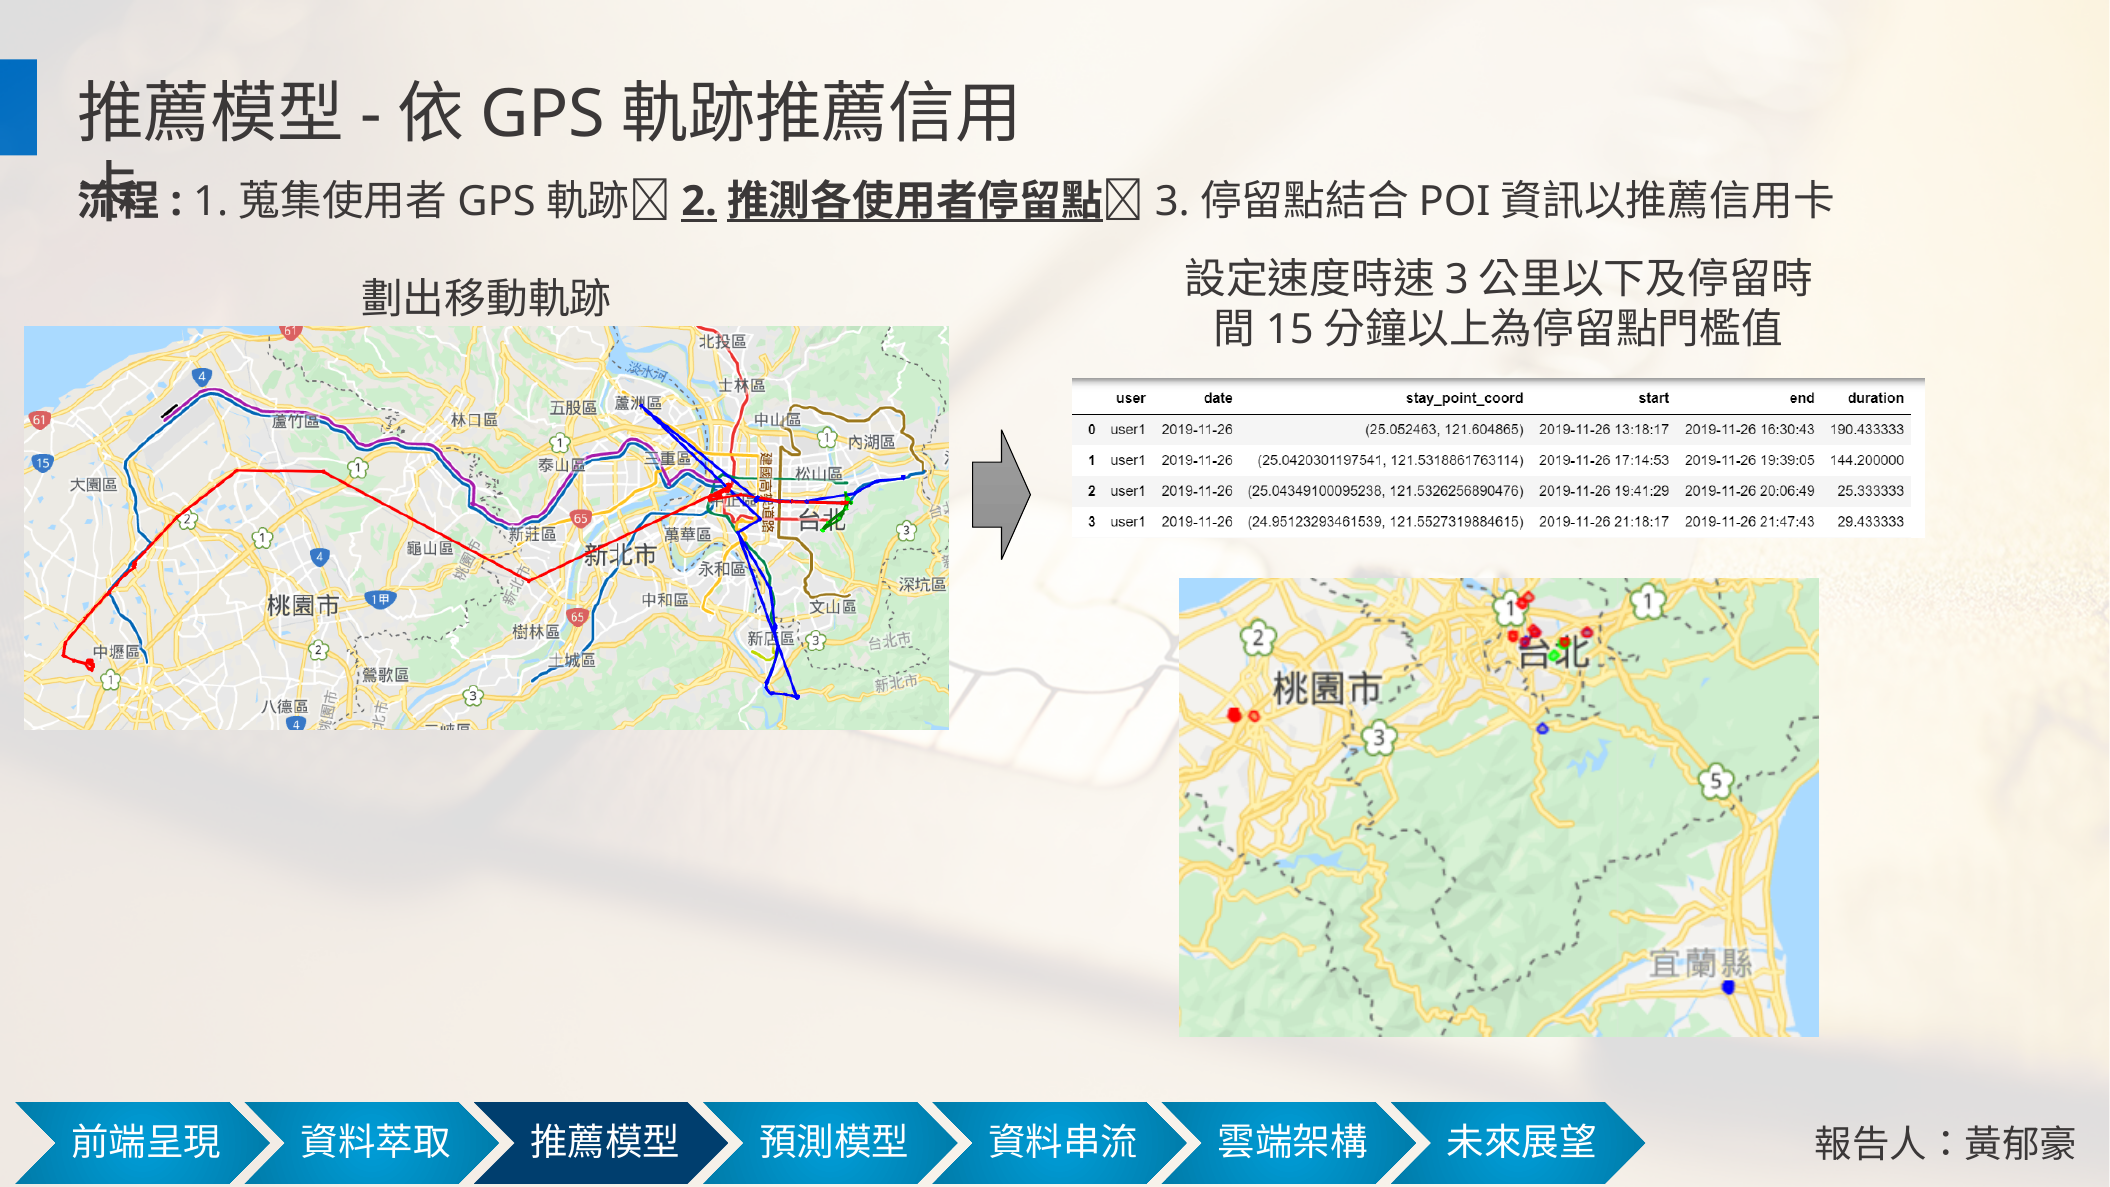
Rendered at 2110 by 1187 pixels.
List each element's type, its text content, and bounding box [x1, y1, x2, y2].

text_box 報告人：黃郁豪 [1798, 1112, 2095, 1174]
text_box 劃出移動軌跡 [277, 263, 695, 326]
text_box 推薦模型-依GPS軌跡推薦信用卡 [61, 232, 1102, 238]
picture [24, 326, 949, 730]
picture [1072, 378, 1925, 538]
text_box 設定速度時速3公里以下及停留時間15分鐘以上為停留點門檻值 [1161, 244, 1836, 361]
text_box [15, 1101, 1646, 1184]
text_box [972, 429, 1032, 560]
text_box 推薦模型-依GPS軌跡推薦信用卡 [61, 61, 1102, 166]
text_box 流程: 1.蒐集使用者GPS軌跡2.推測各使用者停留點3.停留點結合POI資訊以推薦信用卡 [61, 166, 2000, 232]
picture [1179, 578, 1819, 1037]
